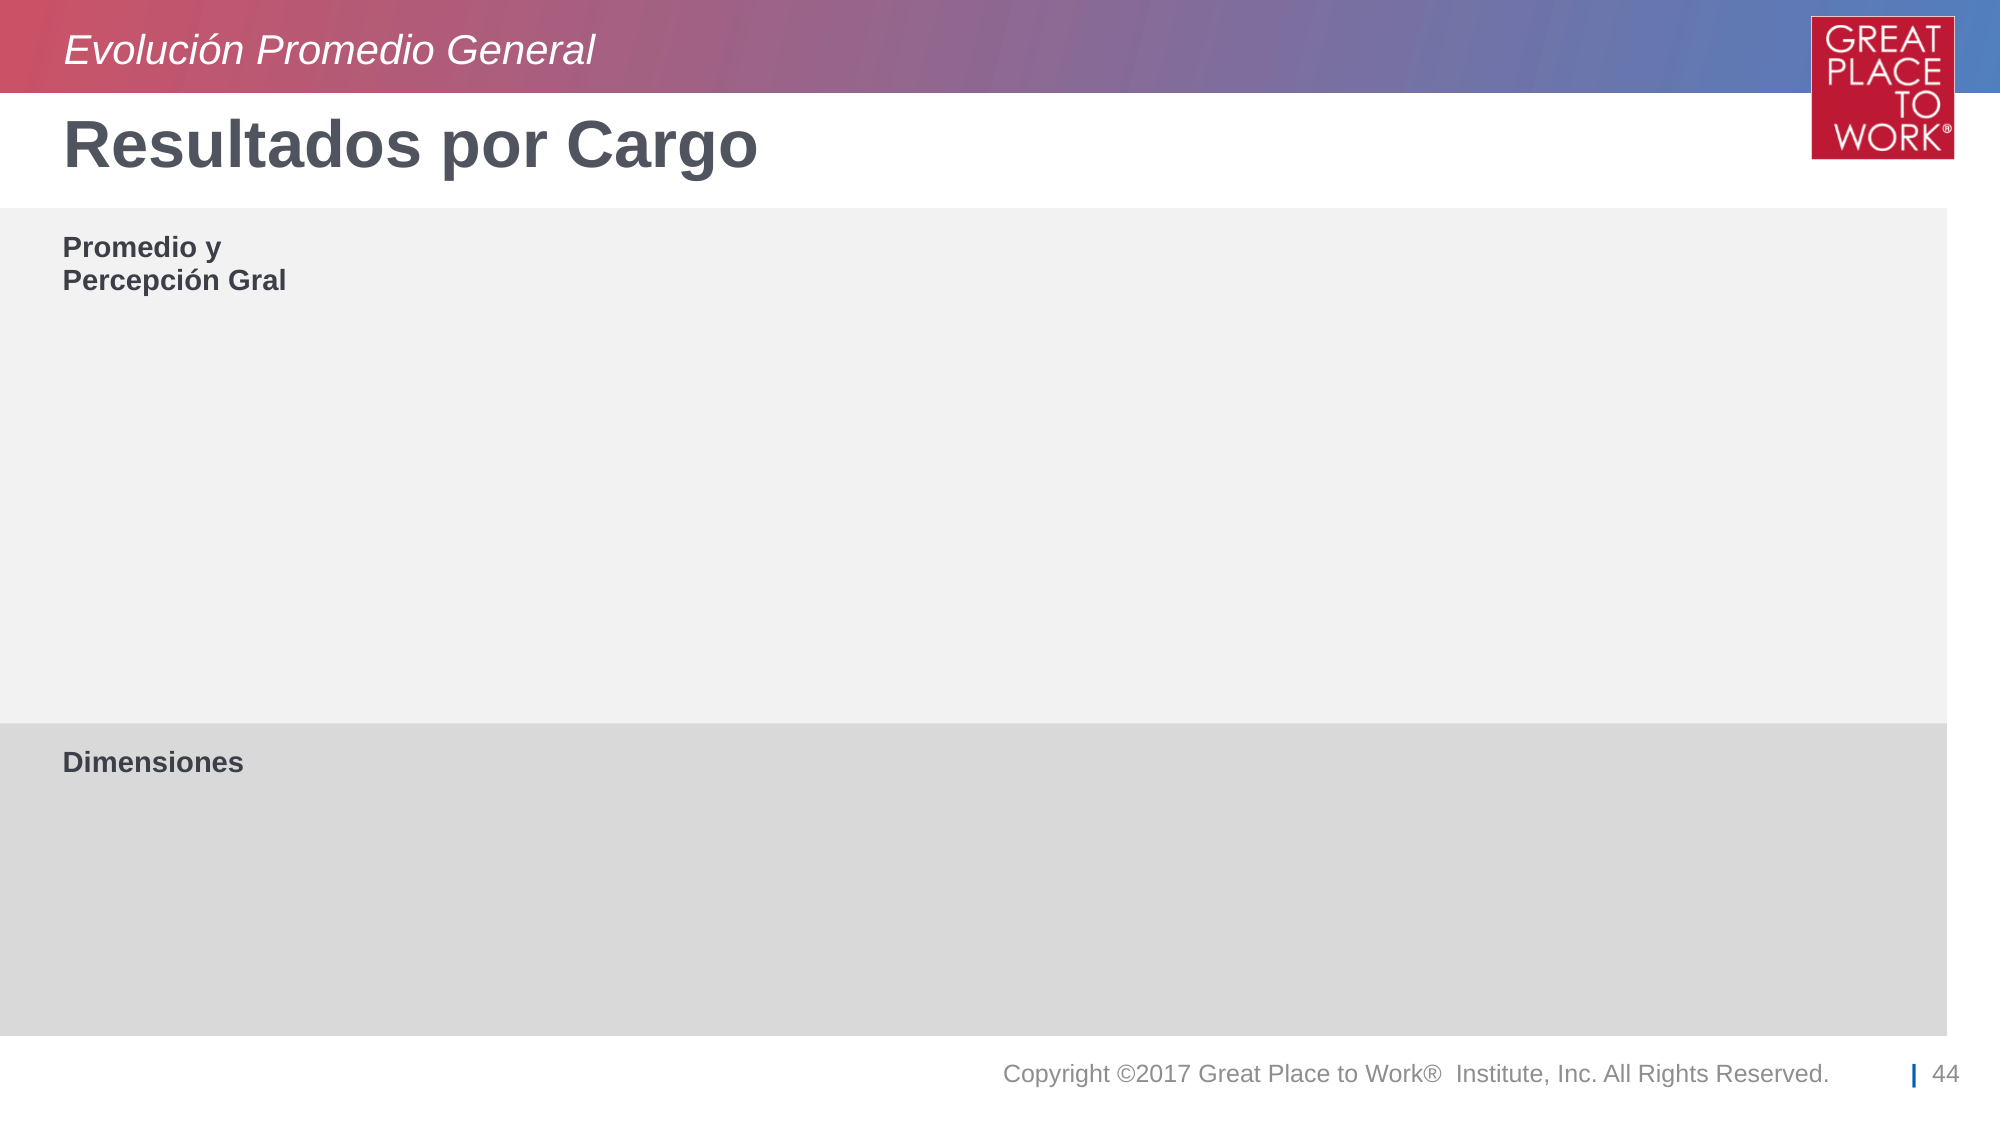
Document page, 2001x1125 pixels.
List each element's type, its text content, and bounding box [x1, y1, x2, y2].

subtitle Evolución Promedio General [48, 21, 1894, 90]
text_box [0, 207, 1948, 722]
text_box Dimensiones [62, 736, 324, 789]
picture [0, 0, 2000, 93]
text_box [0, 722, 1948, 1037]
text_box Promedio y Percepción Gral [62, 230, 318, 299]
footer Copyright ©2017 Great Place to Work® Institute, Inc. All Rights Reserved. [978, 1042, 1846, 1103]
slide_number | 44 [1846, 1042, 1976, 1103]
title Resultados por Cargo [48, 92, 1976, 200]
